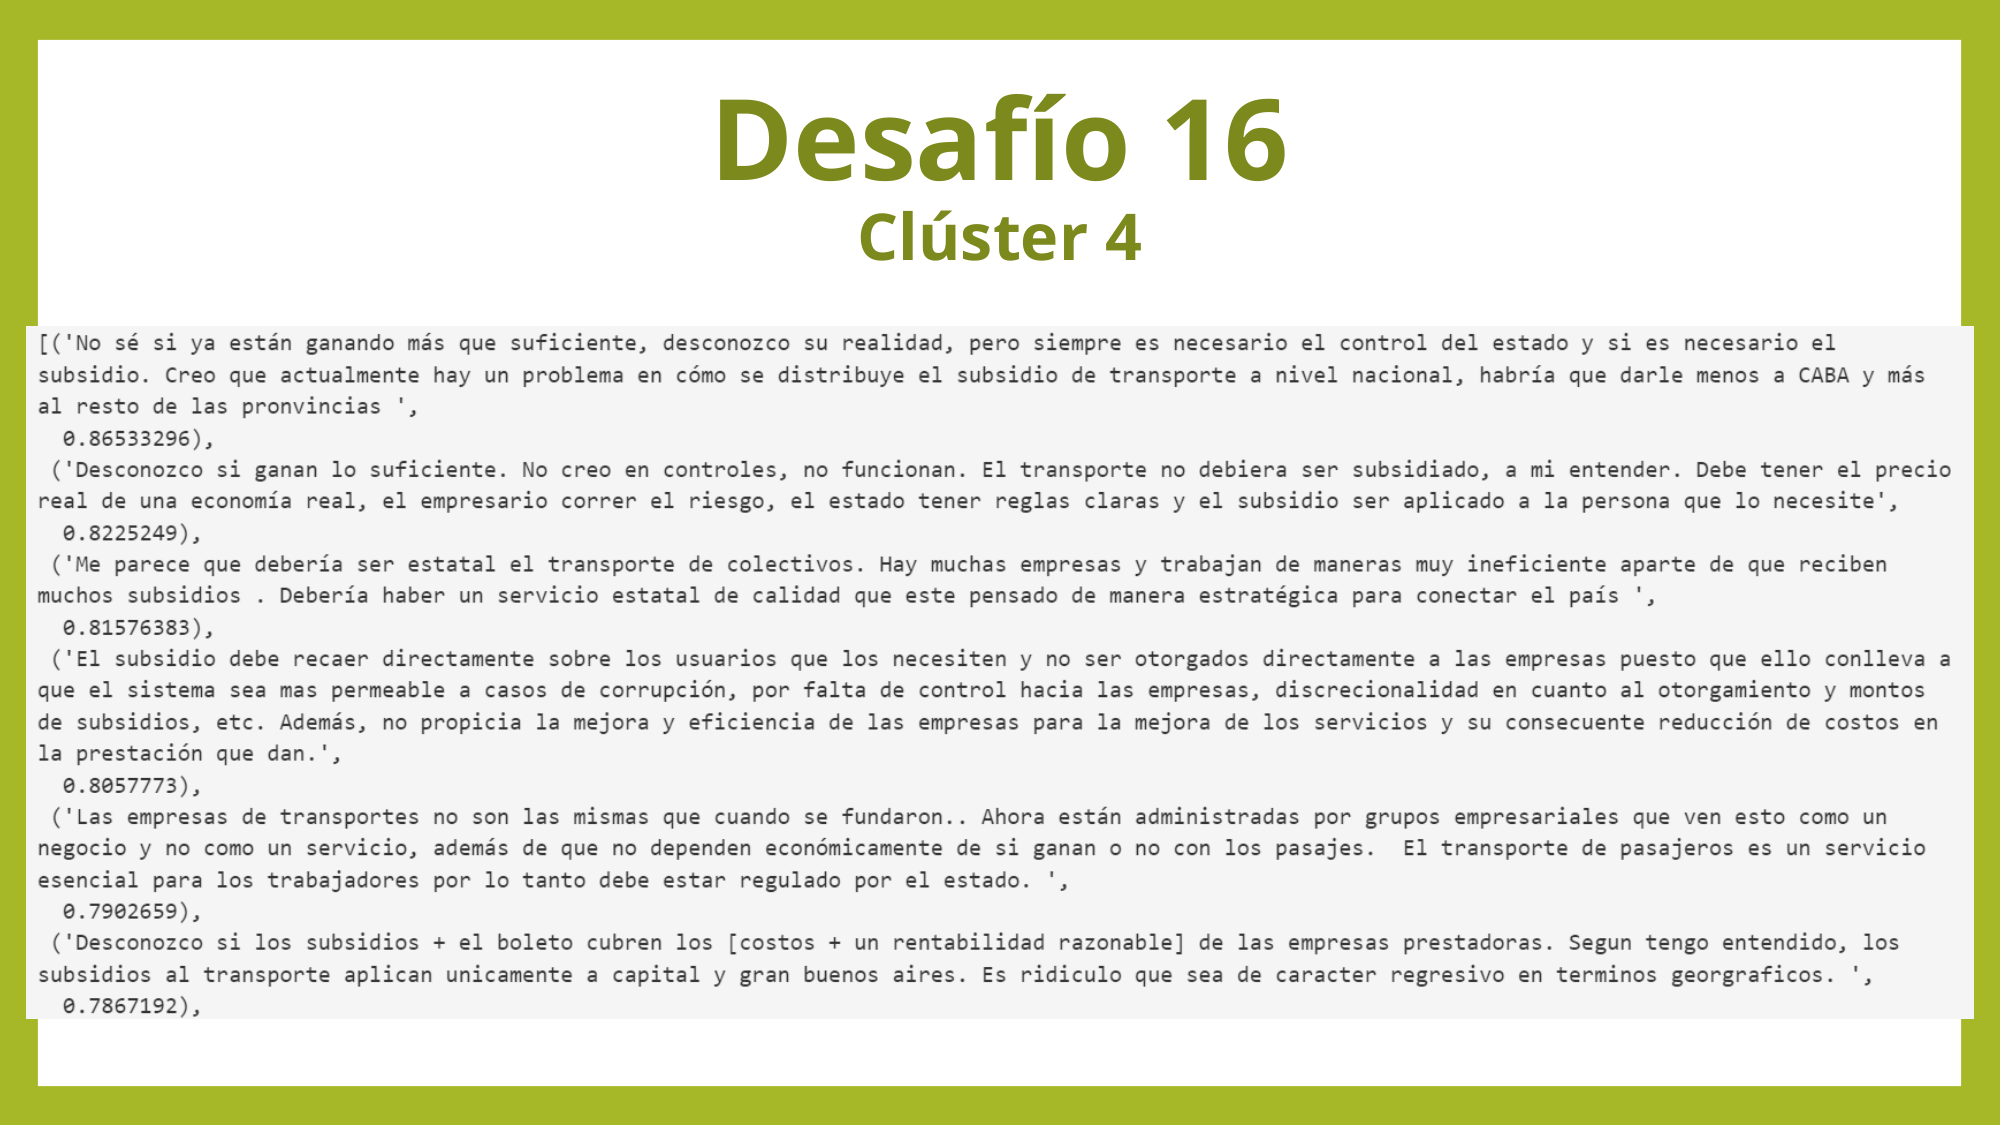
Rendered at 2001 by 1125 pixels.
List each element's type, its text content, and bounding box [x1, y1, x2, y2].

picture [26, 326, 1974, 1019]
title Desafío 16 Clúster 4 [189, 68, 1810, 291]
